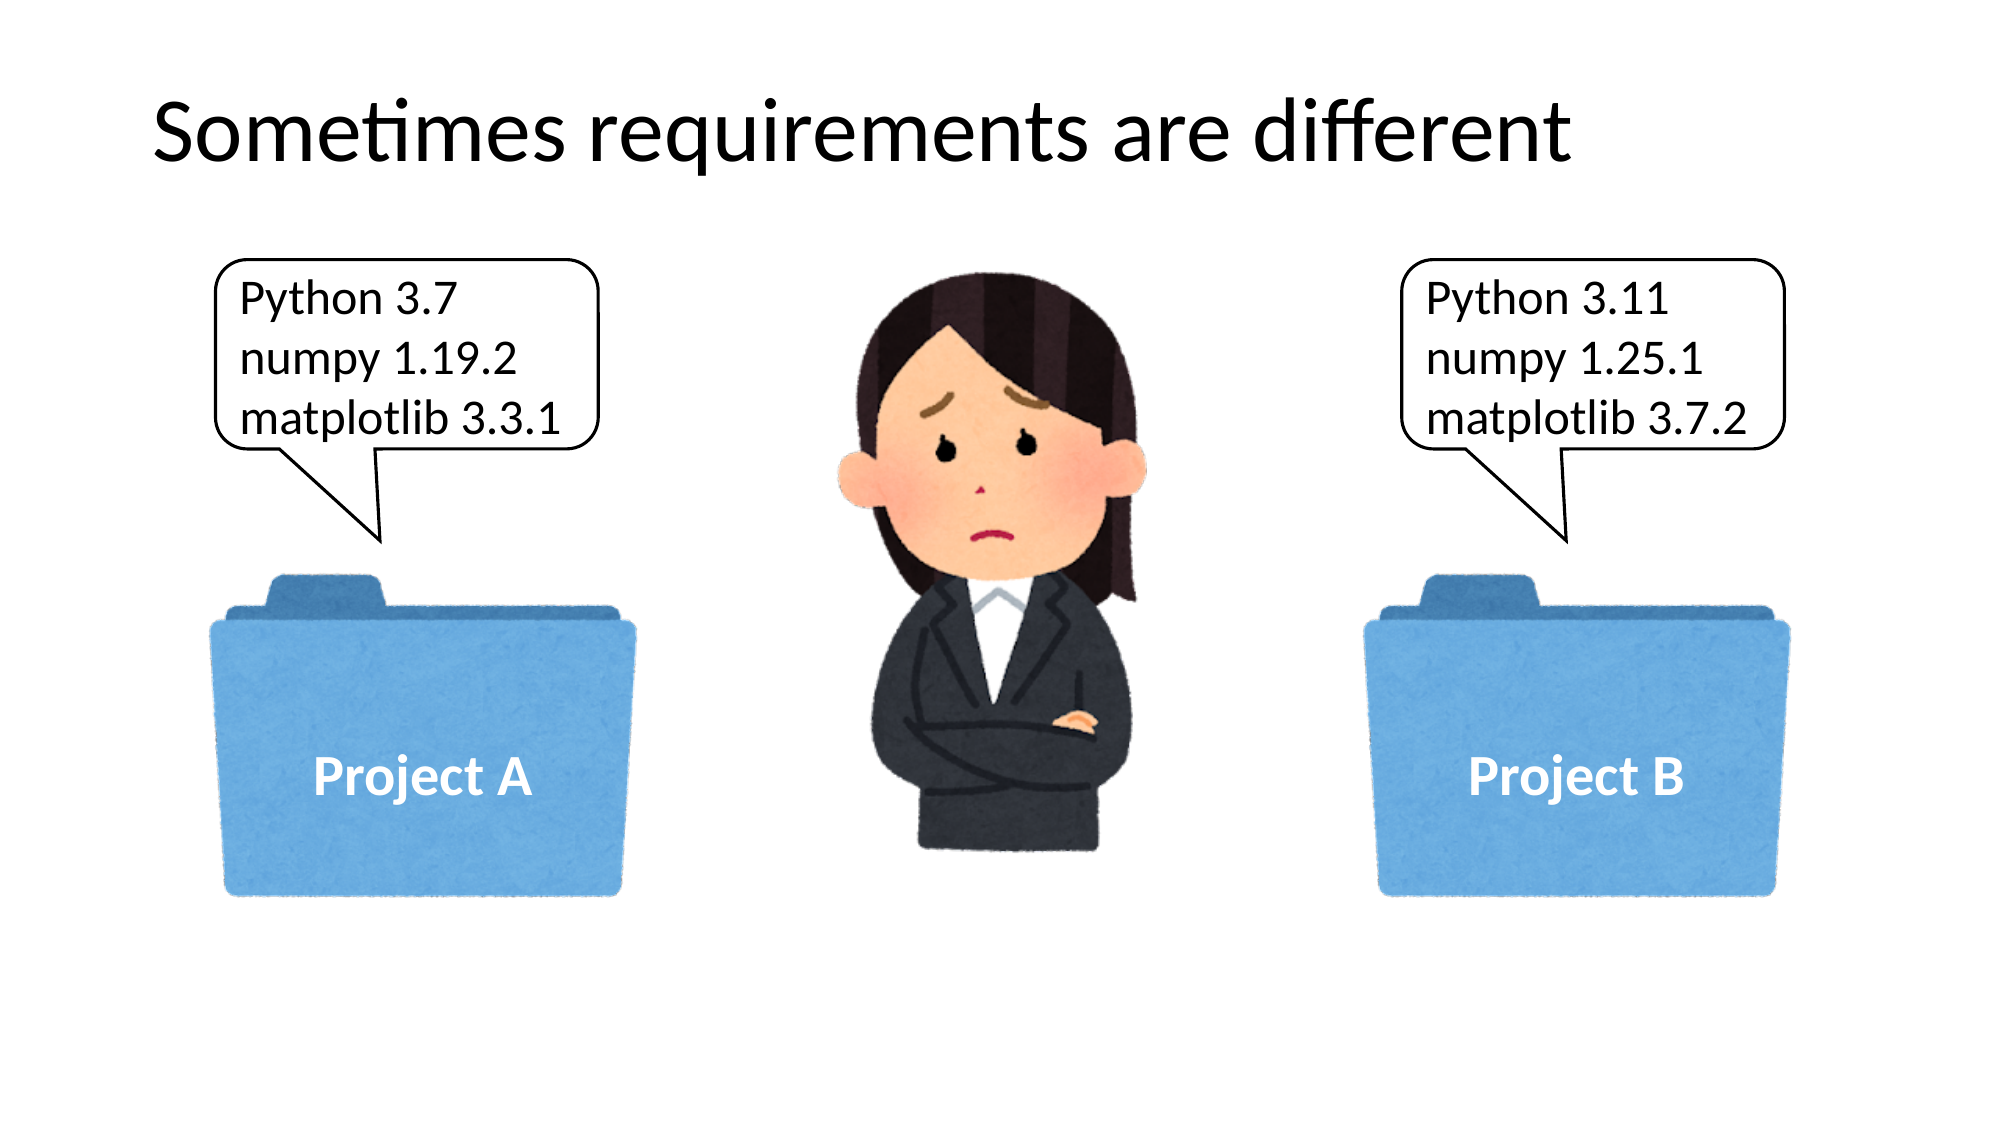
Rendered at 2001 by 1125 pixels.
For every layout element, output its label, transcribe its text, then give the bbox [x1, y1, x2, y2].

text_box Python 3.11 numpy 1.25.1 matplotlib 3.7.2 [1400, 258, 1786, 542]
title Sometimes requirements are different [137, 59, 1863, 205]
picture [753, 249, 1247, 875]
text_box Python 3.7 numpy 1.19.2 matplotlib 3.3.1 [214, 258, 600, 542]
picture [1341, 542, 1813, 938]
picture [187, 542, 659, 938]
